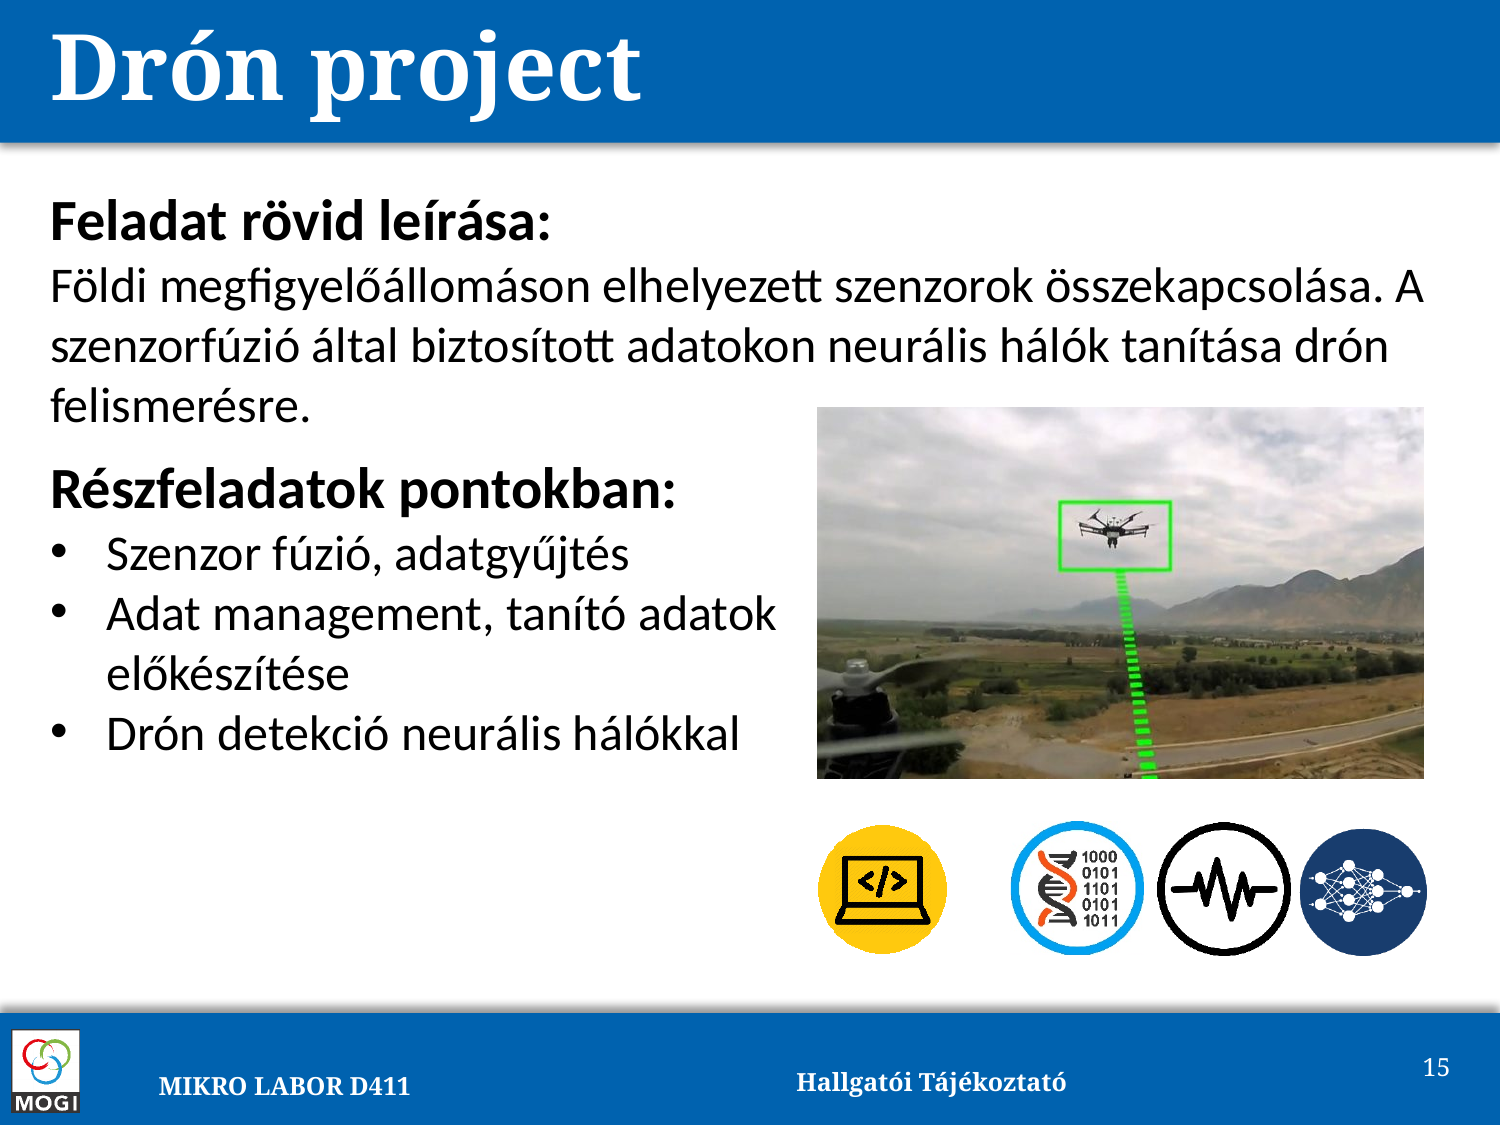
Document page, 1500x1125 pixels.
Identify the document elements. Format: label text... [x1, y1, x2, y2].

picture [1010, 821, 1070, 881]
picture [1157, 822, 1291, 956]
picture [1296, 825, 1430, 959]
slide_number MIKRO Labor D411 [91, 1029, 479, 1109]
picture [1091, 901, 1144, 955]
picture [1085, 821, 1144, 876]
picture [817, 823, 949, 956]
slide_number 15 [1385, 1029, 1488, 1107]
picture [11, 1029, 80, 1113]
footer Hallgatói Tájékoztató [490, 1029, 1374, 1109]
picture [817, 407, 1424, 779]
picture [1019, 830, 1135, 946]
title Drón project [35, 17, 1464, 125]
text_box Feladat rövid leírása: Földi megfigyelőállomáson elhelyezett szenzorok összekapcsolása. A szenzorfúzió által biztosított adatokon neurális hálók tanítása drón felismerésre. [35, 174, 1474, 440]
picture [1010, 896, 1064, 955]
text_box Részfeladatok pontokban: Szenzor fúzió, adatgyűjtés Adat management, tanító adatok előkészítése Drón detekció neurális hálókkal [35, 442, 817, 768]
